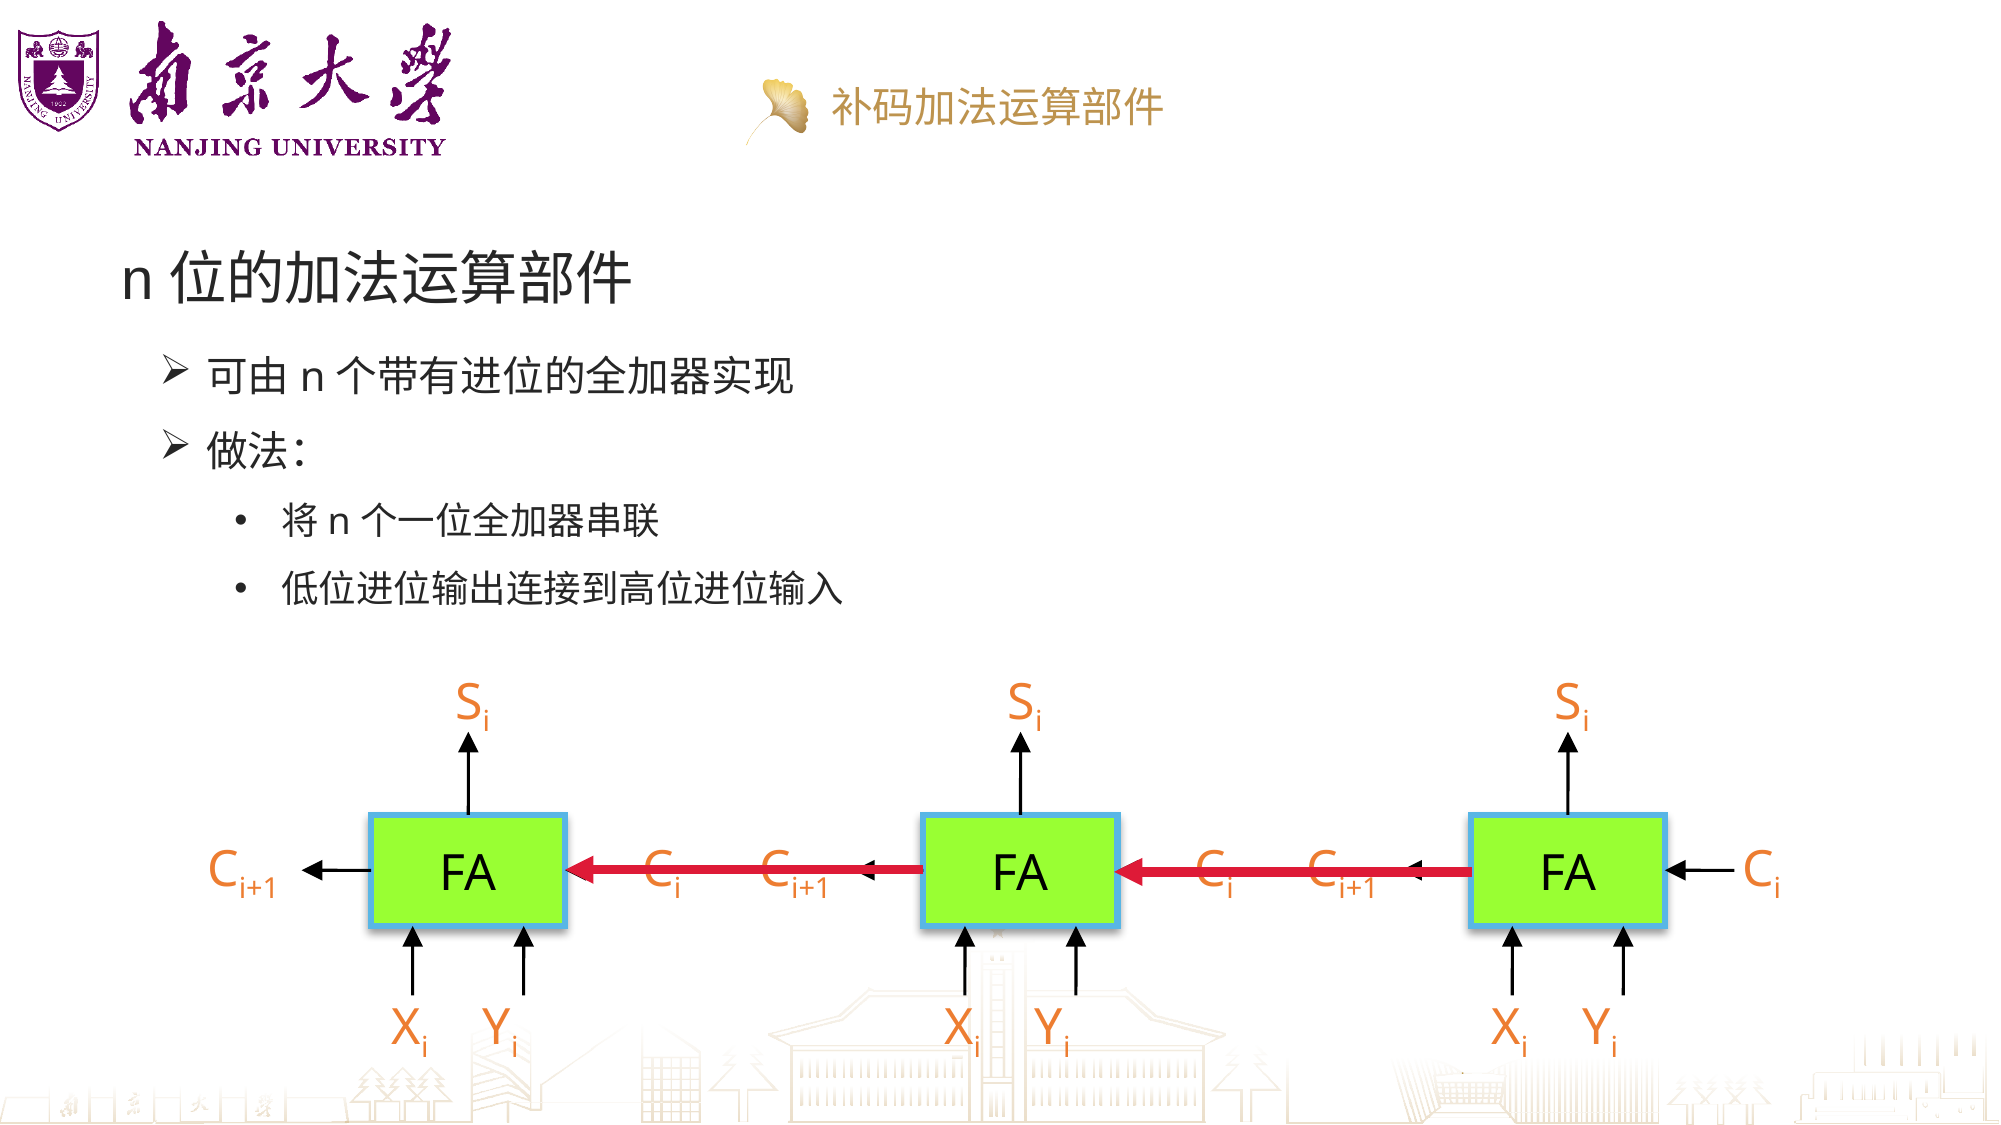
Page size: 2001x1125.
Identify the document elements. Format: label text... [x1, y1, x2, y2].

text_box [110, 216, 1932, 398]
picture [731, 64, 830, 169]
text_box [192, 661, 711, 1064]
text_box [1291, 661, 1811, 1064]
text_box 可由n个带有进位的全加器实现 做法： 将n个一位全加器串联 低位进位输出连接到高位进位输入 [144, 398, 1146, 617]
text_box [744, 661, 1264, 1064]
text_box 补码加法运算部件 [816, 73, 1226, 139]
picture [18, 21, 451, 160]
